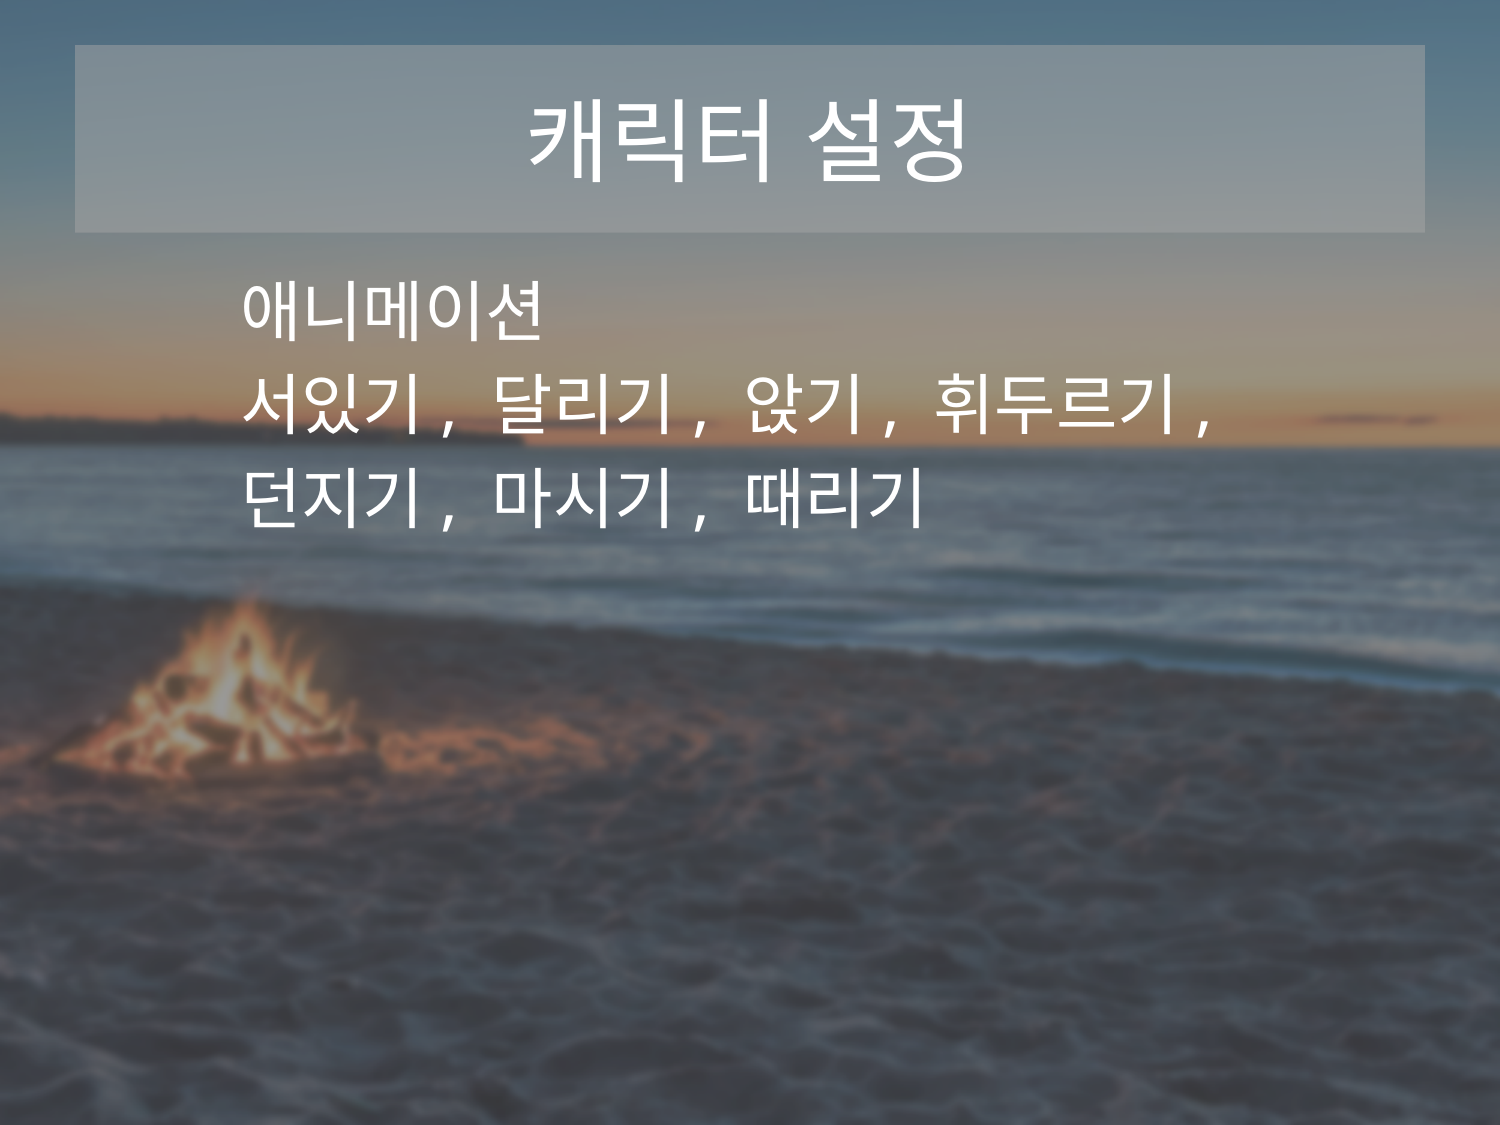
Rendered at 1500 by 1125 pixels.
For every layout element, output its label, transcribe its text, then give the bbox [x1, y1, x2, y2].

list 애니메이션 서있기, 달리기, 앉기, 휘두르기, 던지기, 마시기, 때리기 [75, 262, 1425, 1005]
title 캐릭터 설정 [75, 45, 1425, 233]
